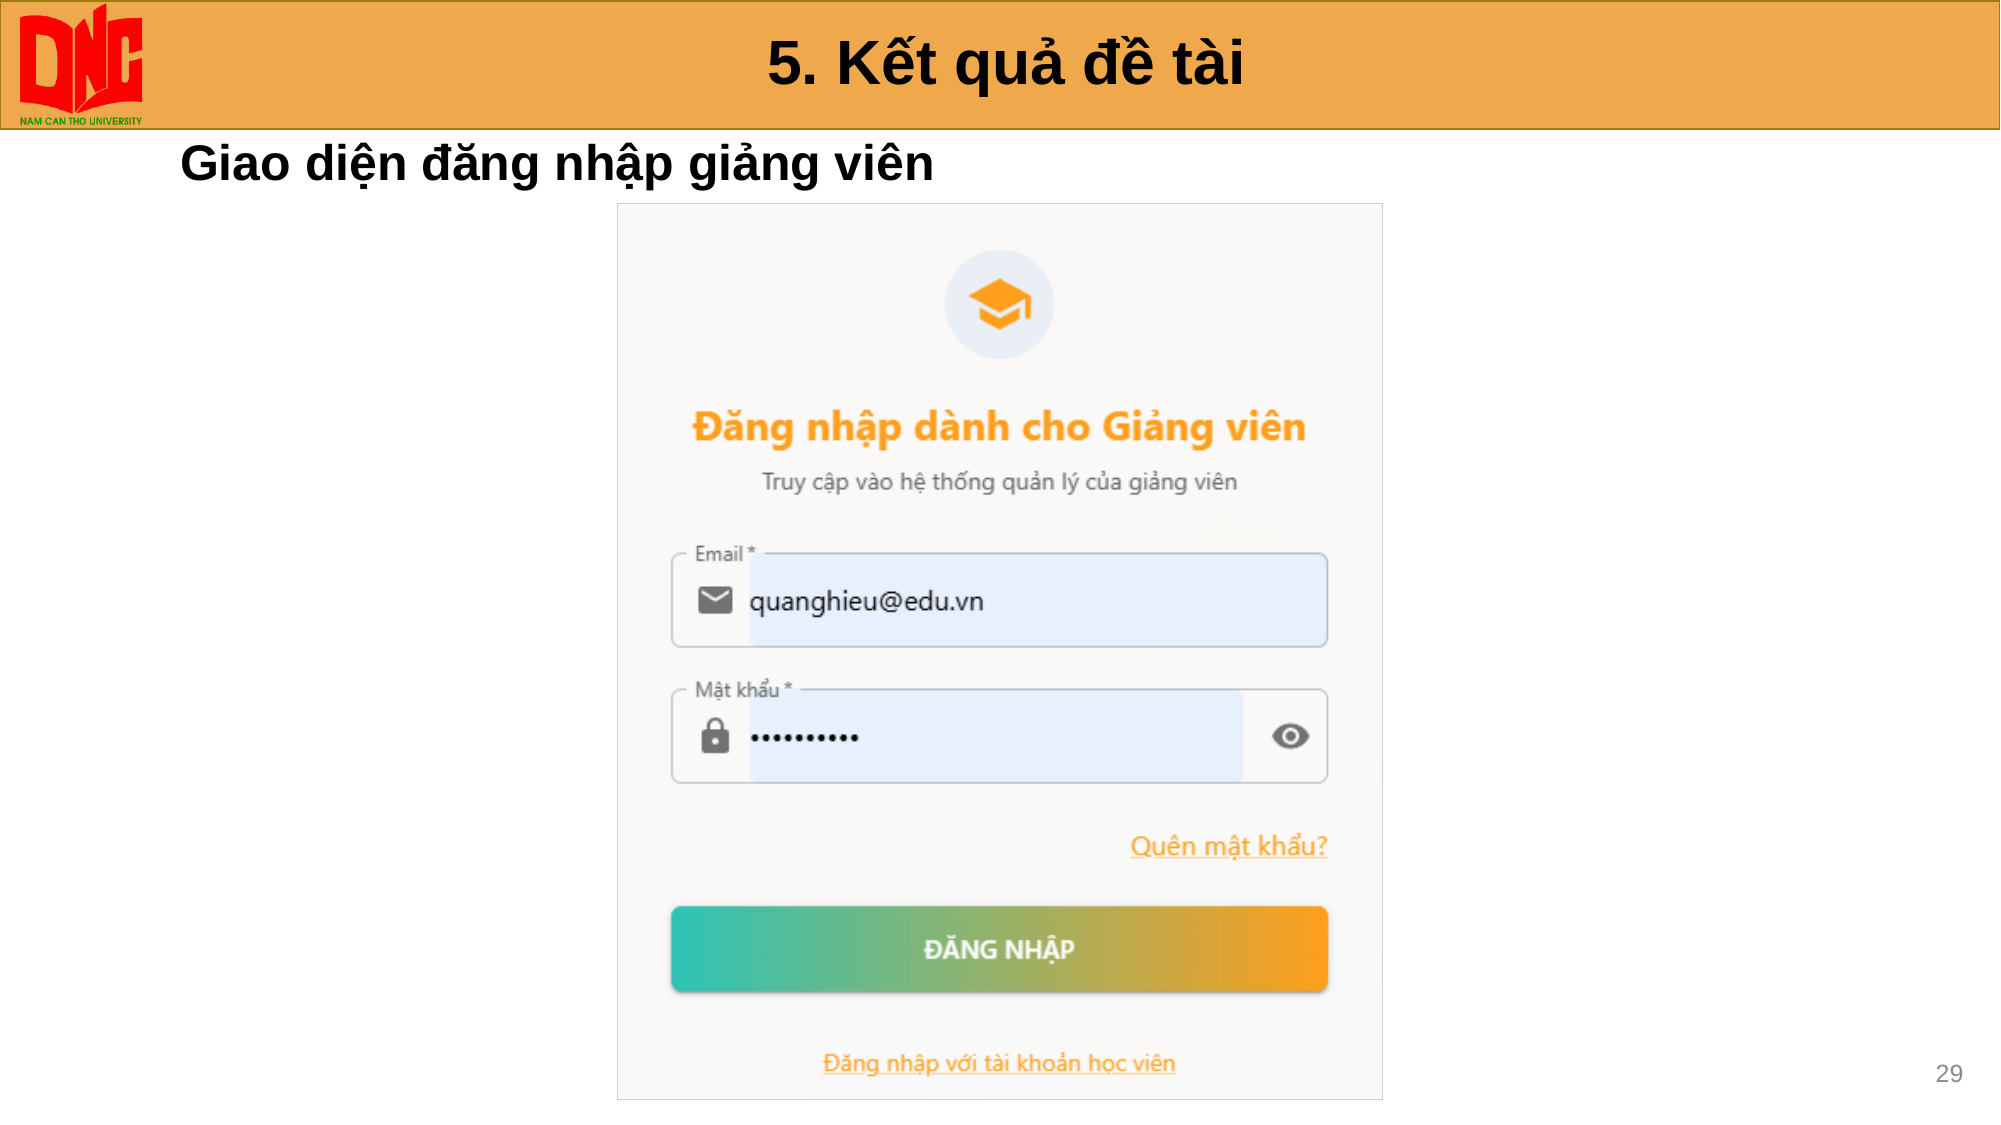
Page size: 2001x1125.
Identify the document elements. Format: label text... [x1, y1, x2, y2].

list Giao diện đăng nhập giảng viên [107, 129, 1893, 1100]
picture [617, 203, 1383, 1100]
text_box [1869, 0, 2000, 130]
picture [18, 1, 143, 125]
slide_number 29 [1916, 1042, 1979, 1103]
text_box [0, 0, 144, 130]
title 5. Kết quả đề tài [144, 0, 1869, 129]
